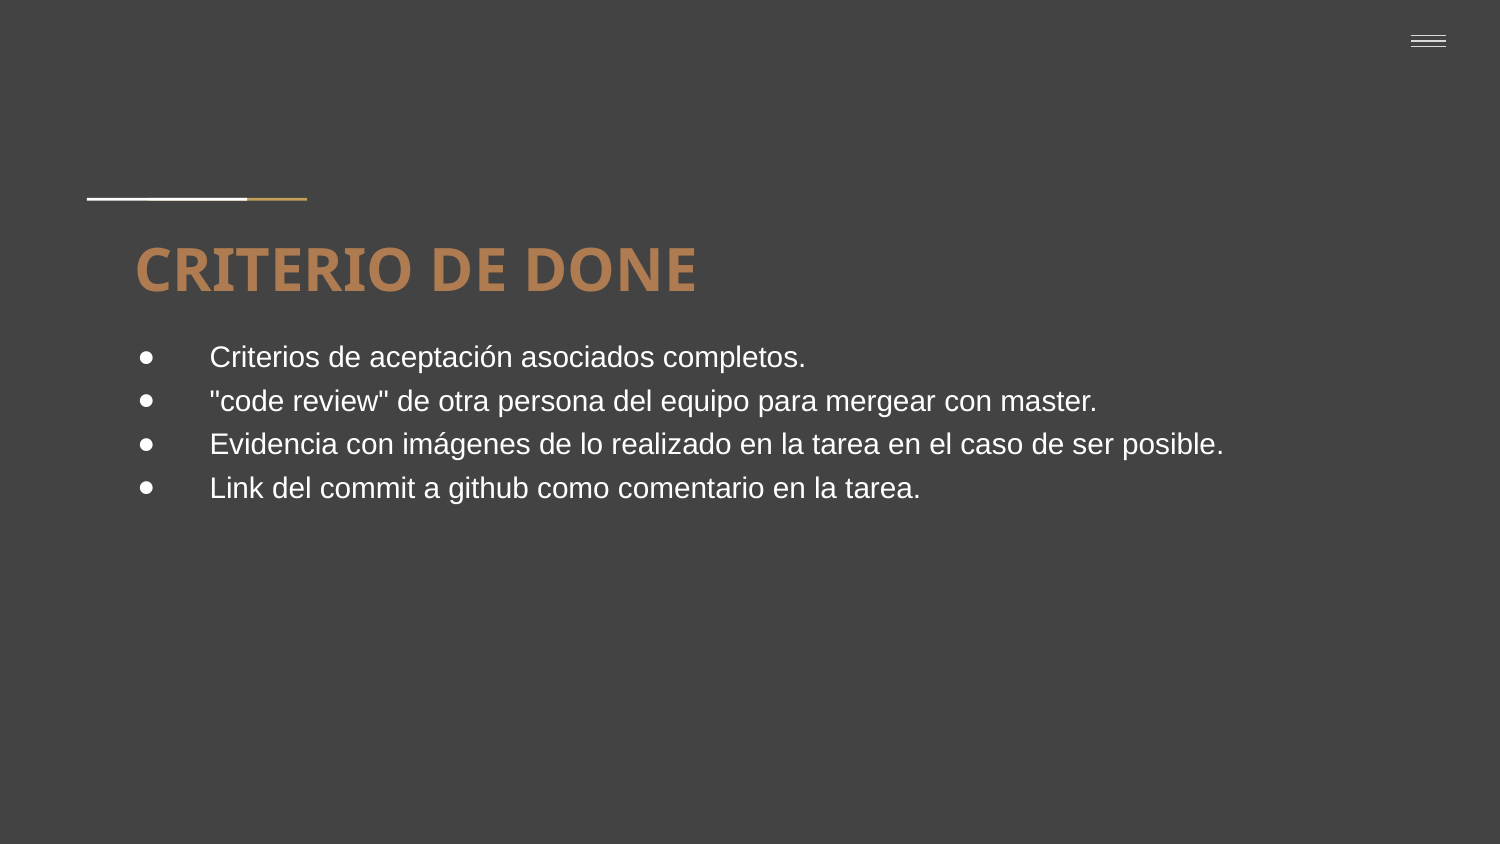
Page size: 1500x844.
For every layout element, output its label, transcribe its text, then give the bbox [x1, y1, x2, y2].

title CRITERIO DE DONE [119, 216, 1270, 275]
list Criterios de aceptación asociados completos. "code review" de otra persona del equipo para mergear con master. Evidencia con imágenes de lo realizado en la tarea en el caso de ser posible. Link del commit a github como comentario en la tarea. [119, 315, 1270, 747]
